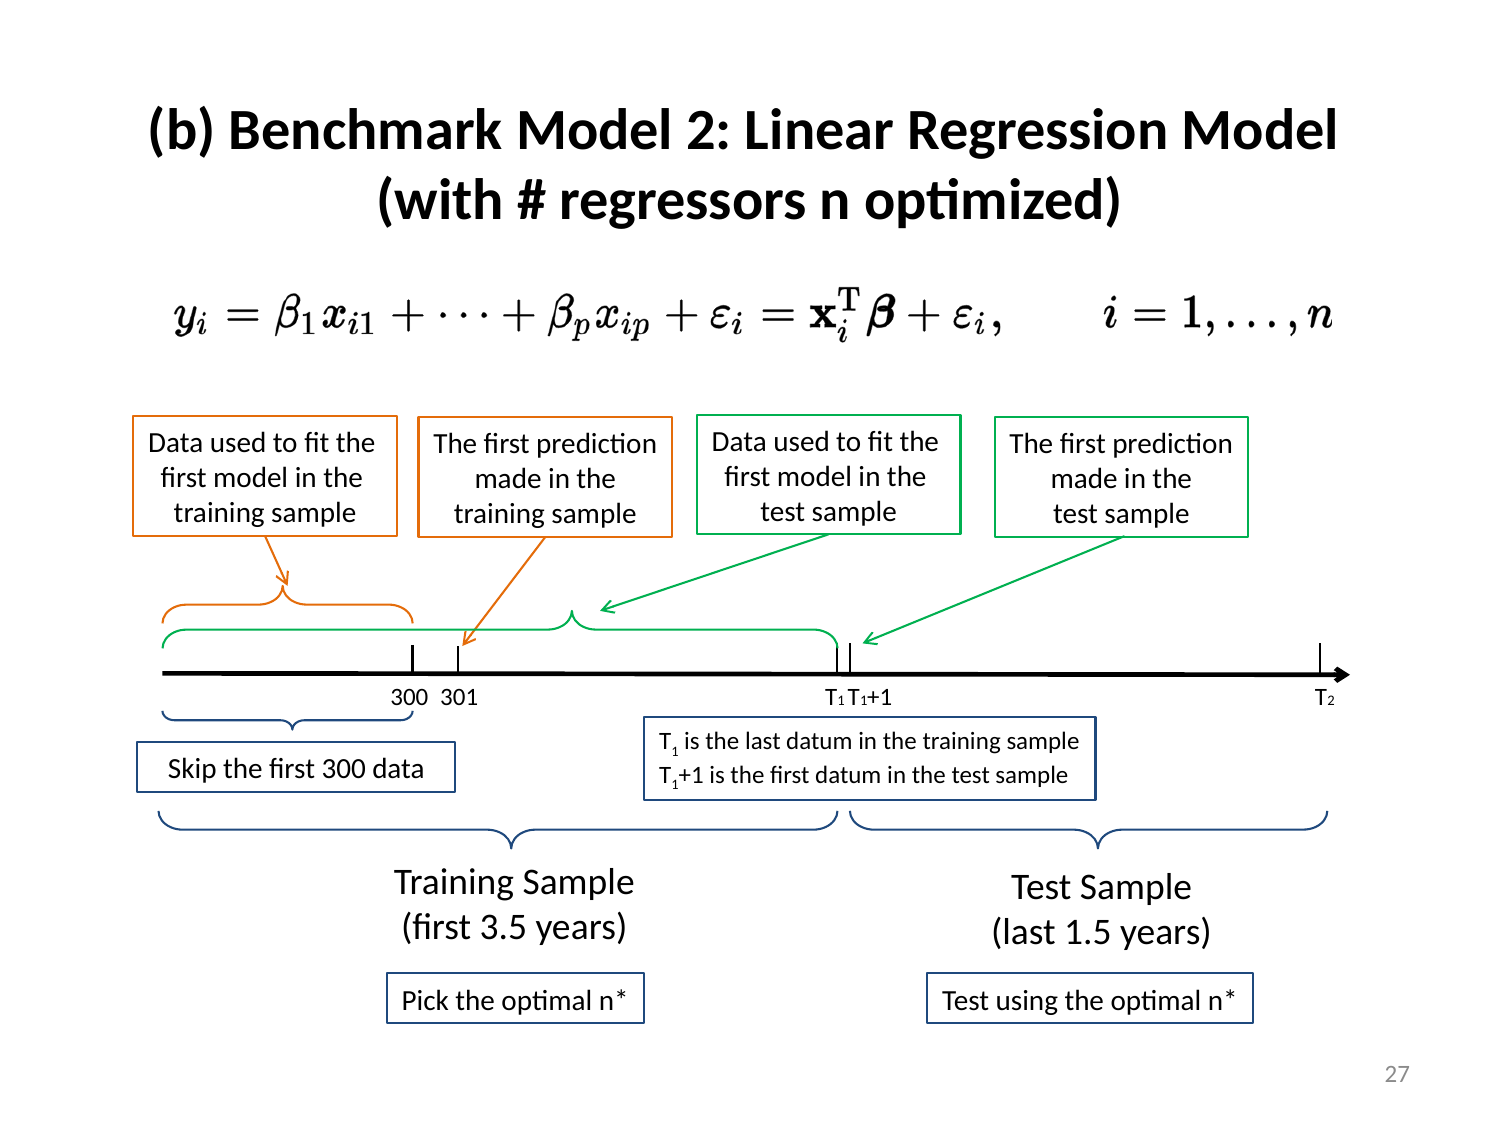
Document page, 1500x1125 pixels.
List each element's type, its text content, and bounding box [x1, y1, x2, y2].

title (b) Benchmark Model 2: Linear Regression Model (with # regressors n optimized) [75, 67, 1425, 256]
picture [162, 266, 1333, 350]
slide_number 27 [1074, 1042, 1425, 1103]
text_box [131, 414, 1351, 1025]
